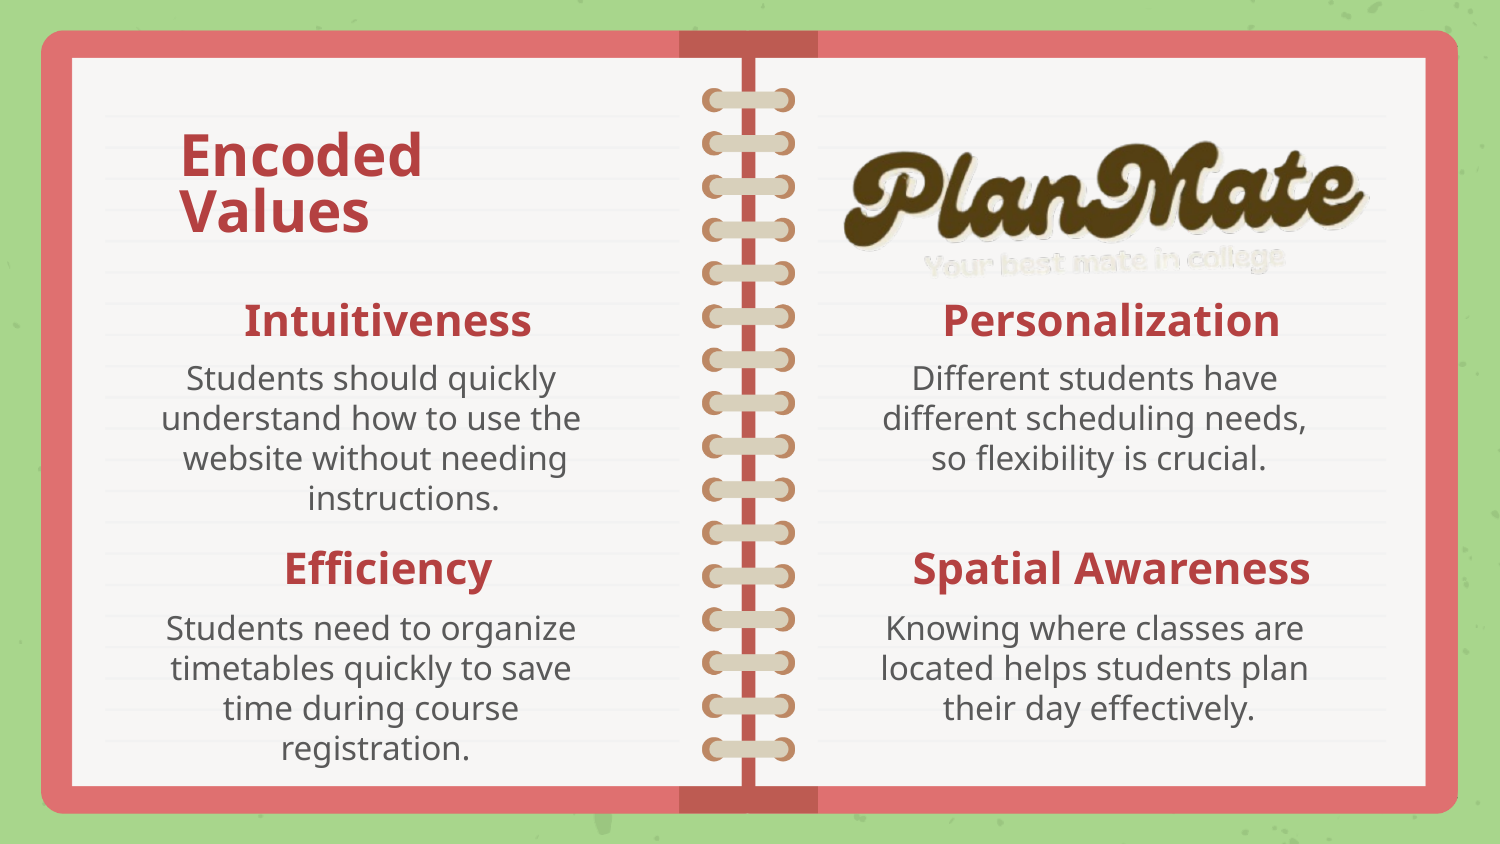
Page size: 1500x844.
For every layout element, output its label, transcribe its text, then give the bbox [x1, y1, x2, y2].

title Encoded Values [164, 116, 598, 211]
subtitle Students need to organize timetables quickly to save time during course registration. [49, 592, 684, 710]
subtitle Different students have different scheduling needs, so flexibility is crucial. [773, 342, 1407, 460]
subtitle Students should quickly understand how to use the website without needing instructions. [49, 342, 684, 460]
subtitle Knowing where classes are located helps students plan their day effectively. [773, 592, 1407, 710]
title Personalization [872, 302, 1352, 342]
title Intuitiveness [148, 279, 628, 342]
picture [41, 0, 1458, 814]
title Spatial Awareness [872, 528, 1352, 592]
title Efficiency [148, 528, 628, 592]
